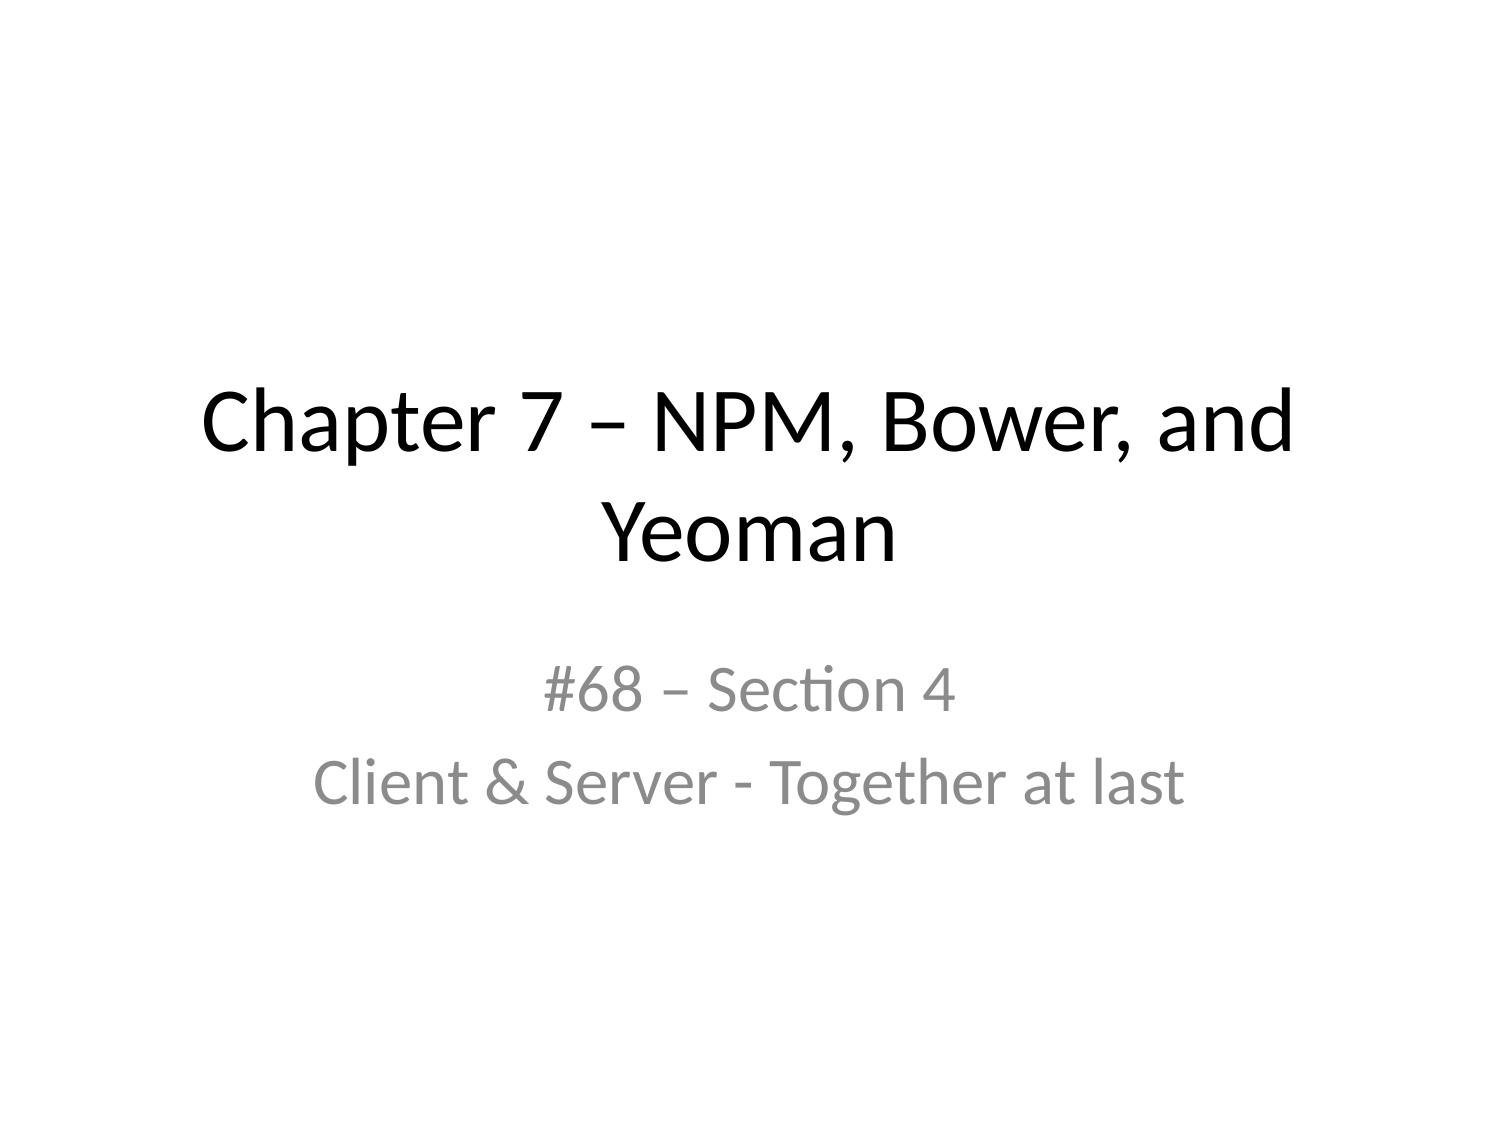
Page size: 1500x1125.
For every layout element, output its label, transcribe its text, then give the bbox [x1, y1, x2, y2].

title Chapter 7 – NPM, Bower, and Yeoman [112, 349, 1388, 591]
subtitle #68 – Section 4 Client & Server - Together at last [225, 637, 1275, 925]
